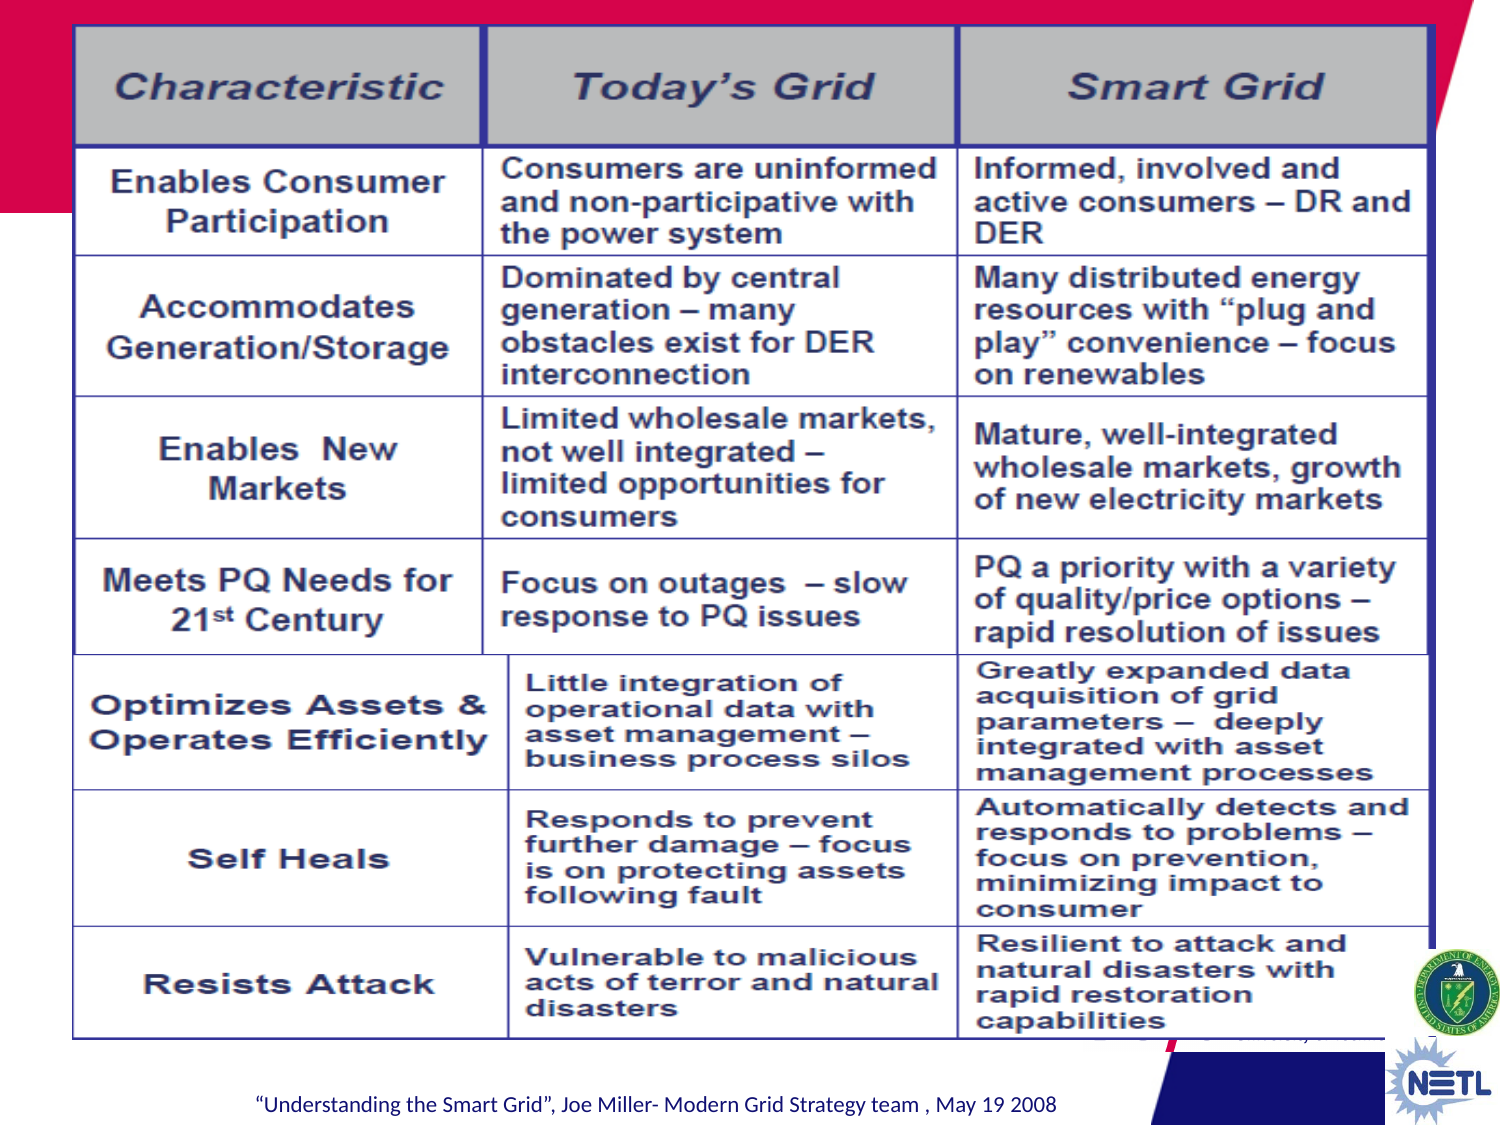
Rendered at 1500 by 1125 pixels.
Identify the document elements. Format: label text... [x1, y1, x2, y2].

picture [0, 0, 1500, 1125]
text_box “Understanding the Smart Grid”, Joe Miller- Modern Grid Strategy team , May 19 2008 [239, 1082, 1140, 1125]
